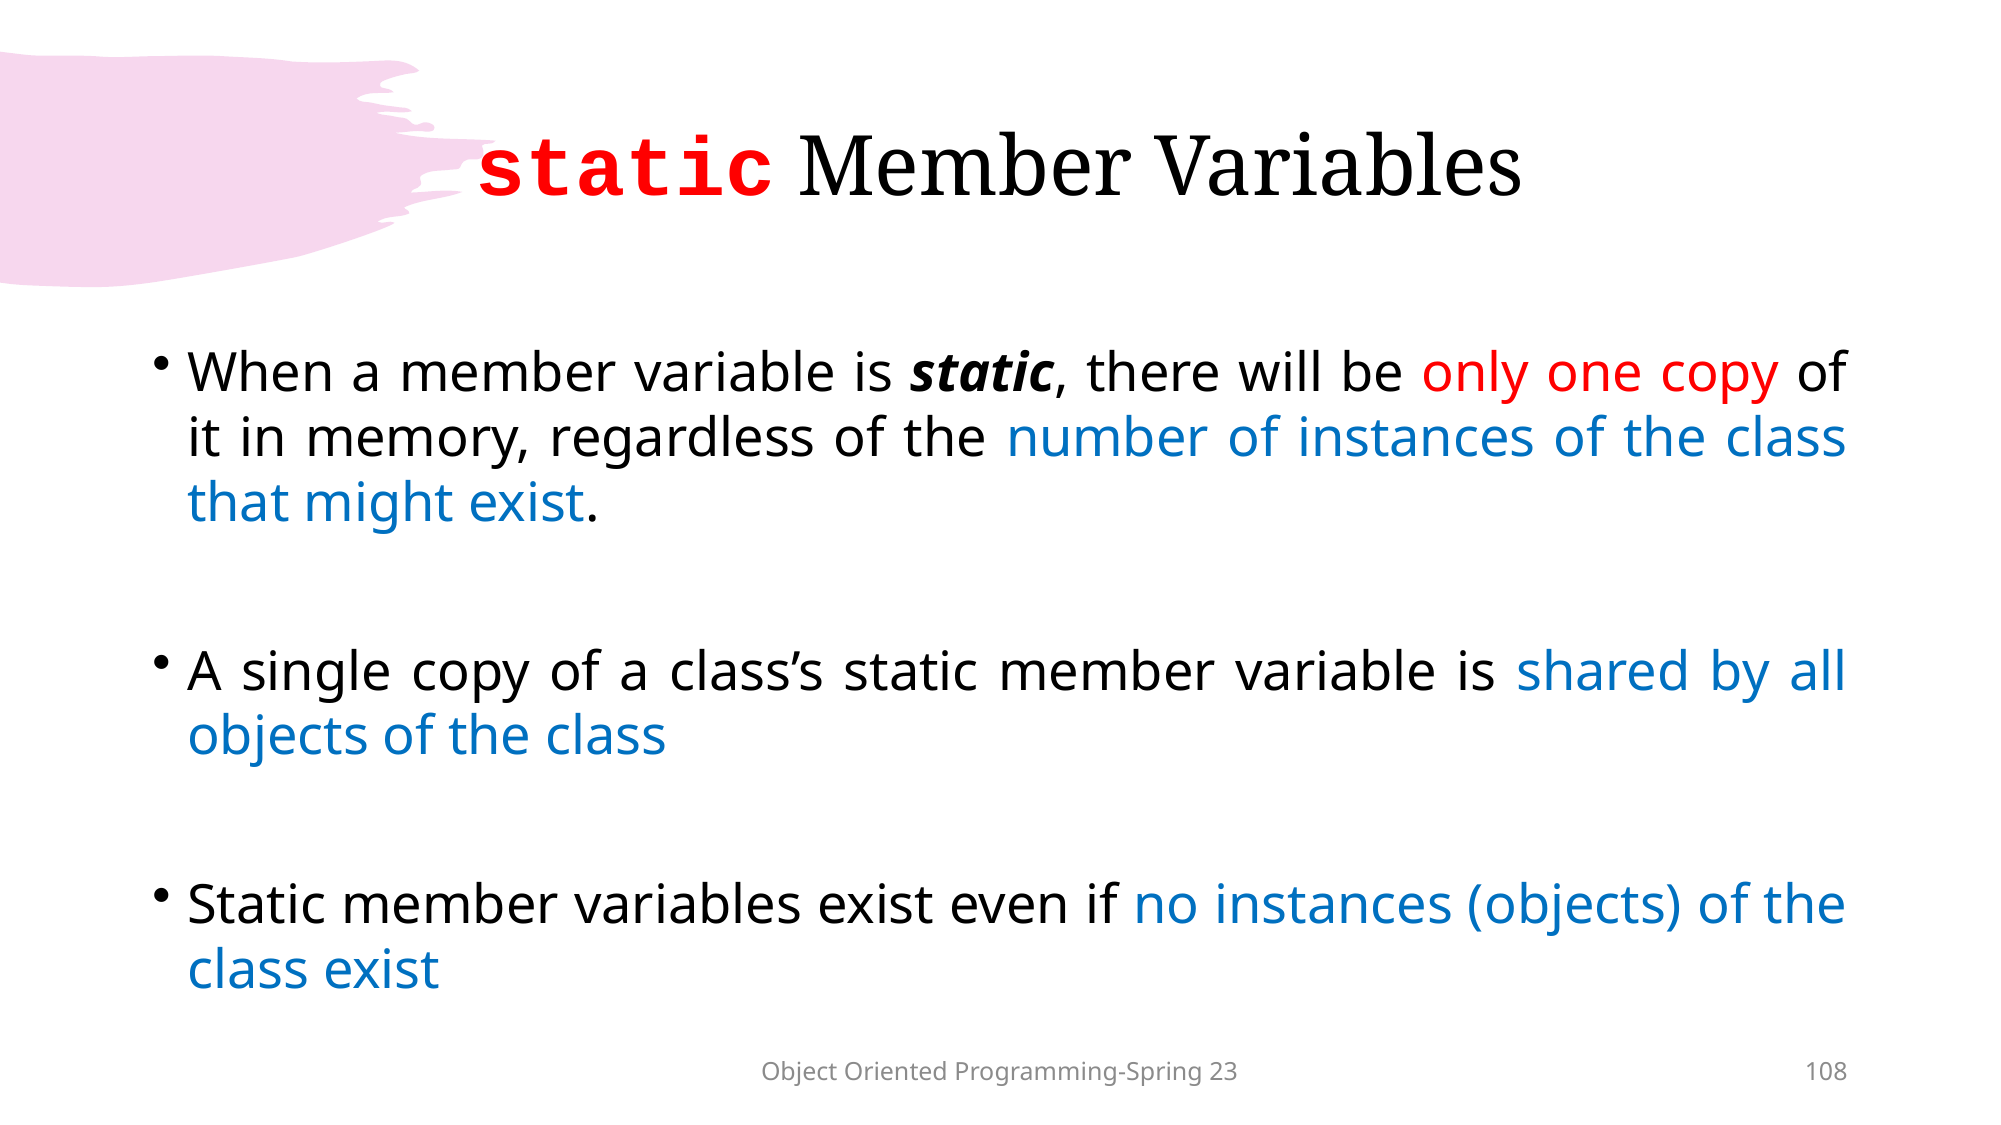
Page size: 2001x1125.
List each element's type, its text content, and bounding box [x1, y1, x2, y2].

list When a member variable is static, there will be only one copy of it in memory, regardless of the number of instances of the class that might exist. A single copy of a class’s static member variable is shared by all objects of the class Static member variables exist even if no instances (objects) of the class exist [137, 329, 1863, 1013]
footer Object Oriented Programming-Spring 23 [662, 1042, 1338, 1103]
slide_number 108 [1412, 1042, 1863, 1103]
title static Member Variables [137, 59, 1863, 278]
